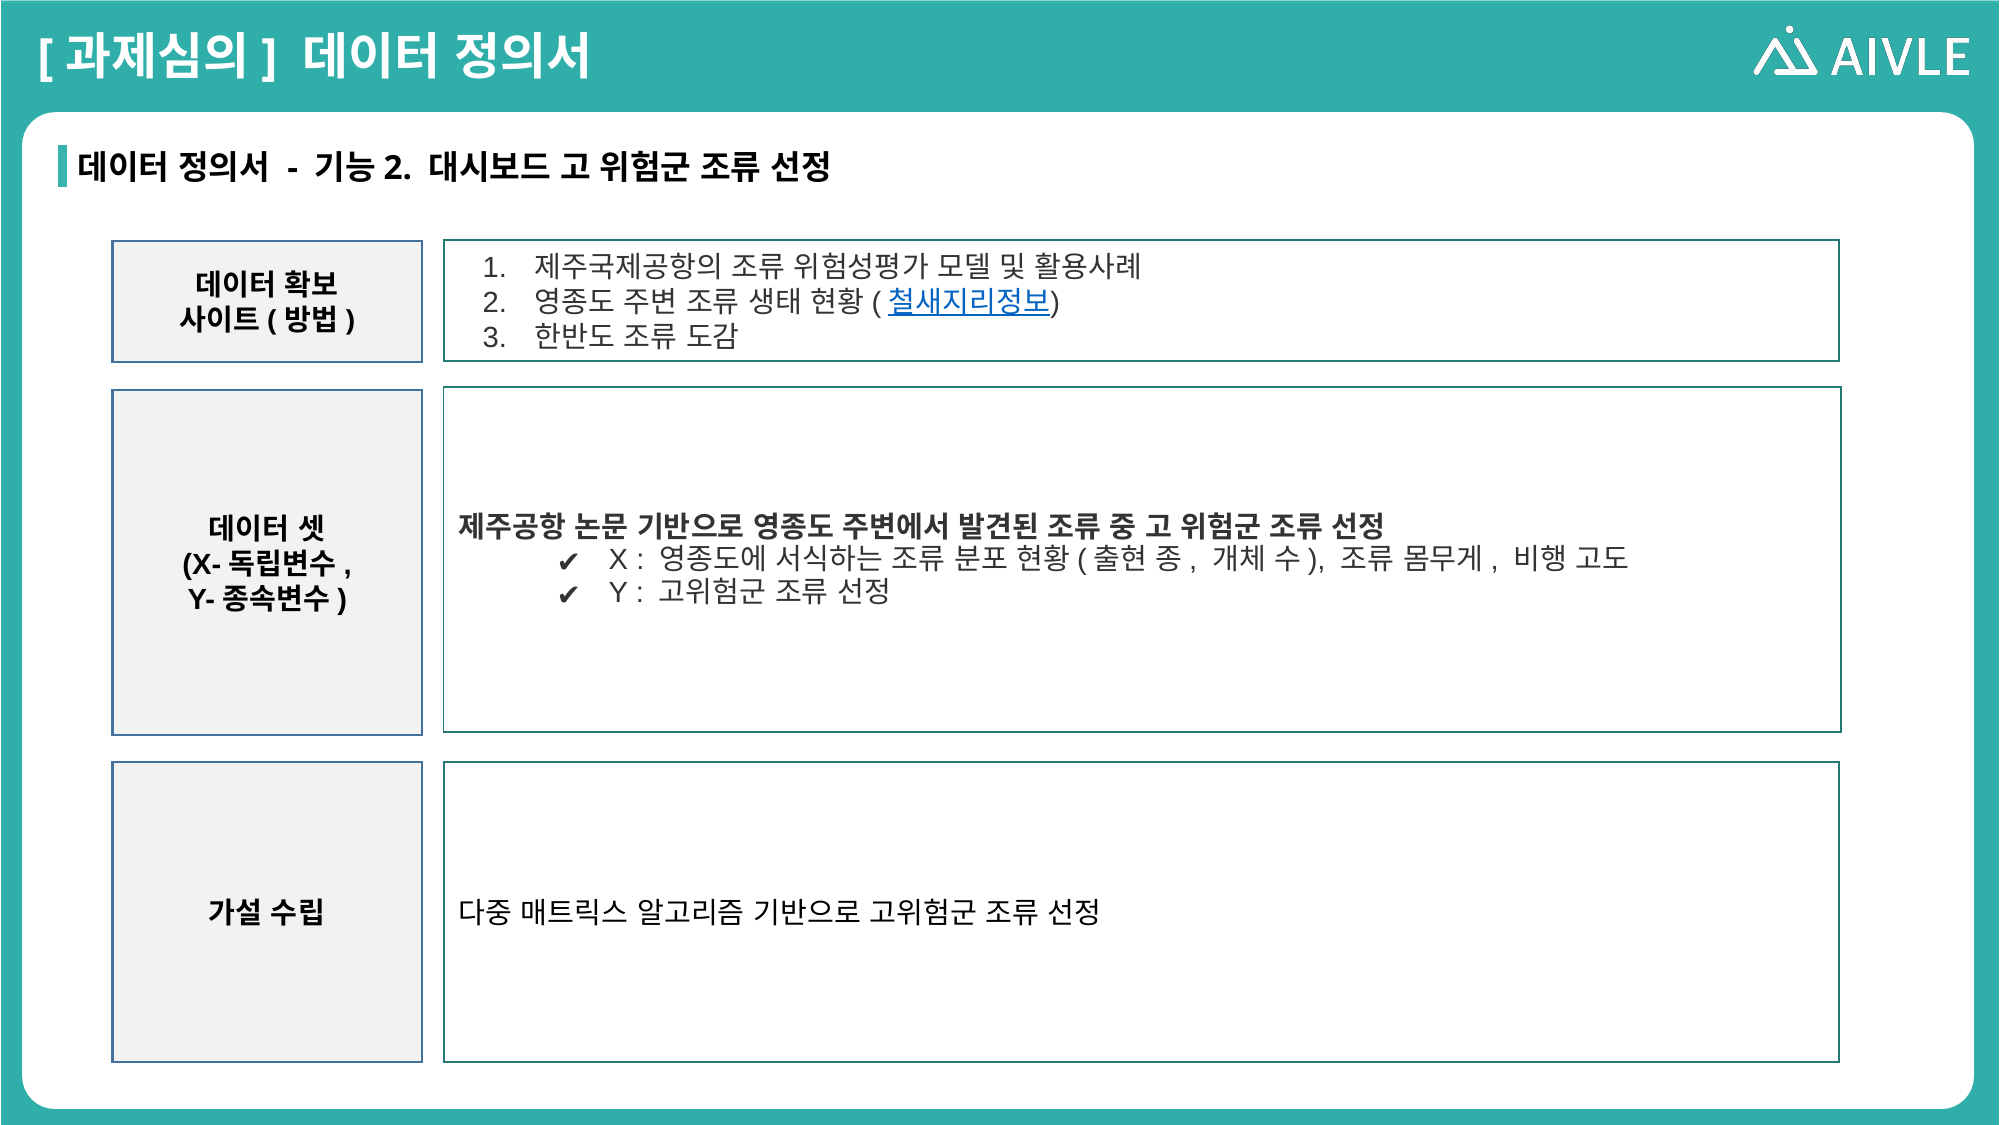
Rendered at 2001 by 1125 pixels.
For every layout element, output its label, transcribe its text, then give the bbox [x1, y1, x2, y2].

text_box [과제심의] 데이터 정의서 [22, 16, 1148, 92]
text_box 데이터 확보 사이트(방법) [112, 240, 422, 363]
text_box 데이터 셋 (X-독립변수, Y-종속변수) [112, 389, 422, 735]
text_box 가설 수립 [112, 762, 422, 1062]
picture [1, 0, 1999, 1125]
text_box 다중 매트릭스 알고리즘 기반으로 고위험군 조류 선정 [443, 762, 1840, 1062]
text_box 제주국제공항의 조류 위험성평가 모델 및 활용사례 영종도 주변 조류 생태 현황(철새지리정보) 한반도 조류 도감 [444, 240, 1841, 361]
text_box 데이터 정의서 - 기능2. 대시보드 고 위험군 조류 선정 [62, 140, 1514, 192]
table_header 제주공항 논문 기반으로 영종도 주변에서 발견된 조류 중 고 위험군 조류 선정 X : 영종도에 서식하는 조류 분포 현황(출현 종, 개체 수), 조류 몸무게, 비행 고도 Y : 고위험군 조류 선정 [444, 388, 1840, 731]
